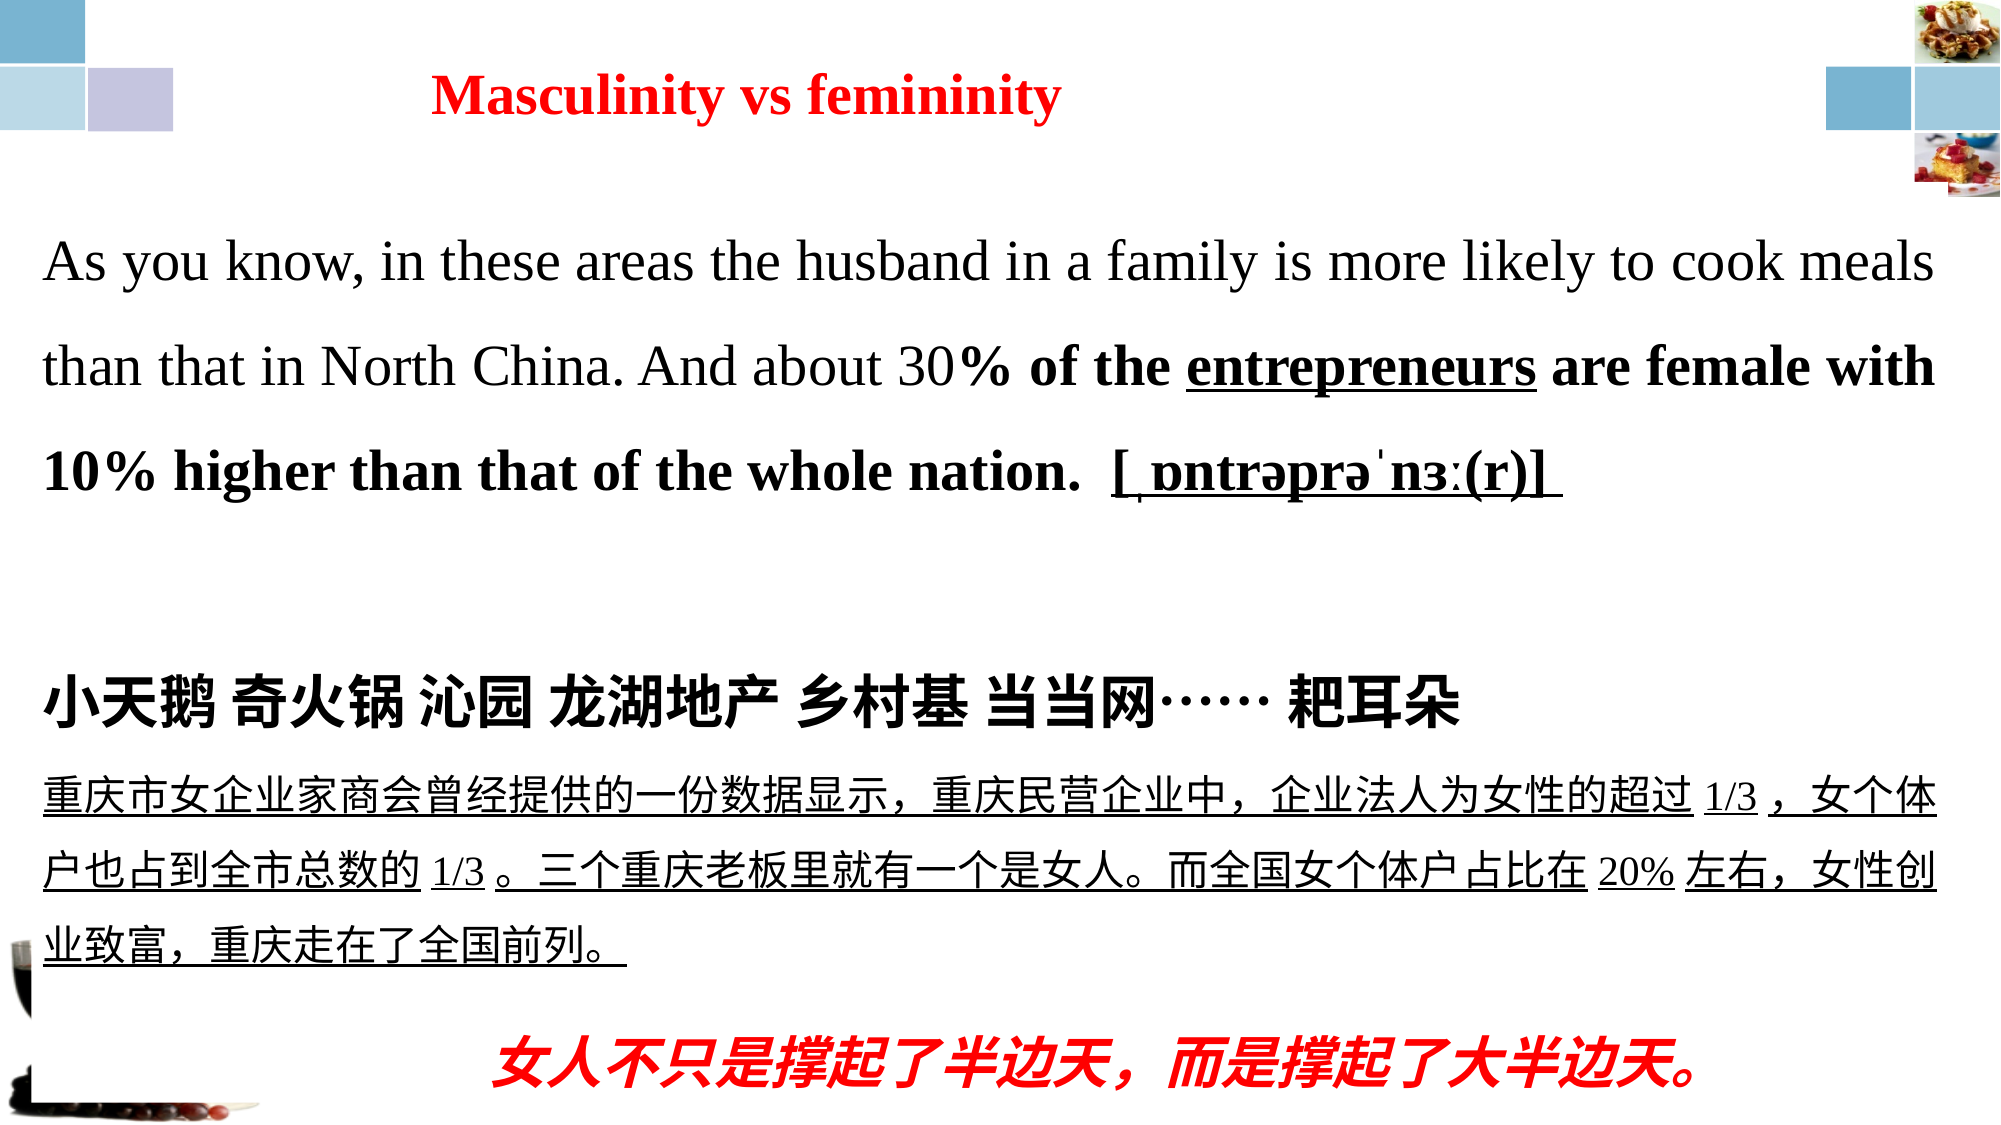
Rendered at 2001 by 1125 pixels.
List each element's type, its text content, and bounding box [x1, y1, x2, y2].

text_box 女人不只是撑起了半边天，而是撑起了大半边天。 [474, 1019, 1844, 1102]
list As you know, in these areas the husband in a family is more likely to cook meals than that in North China. And about 30% of the entrepreneurs are female with 10% higher than that of the whole nation. [ˌɒntrəprəˈnɜː(r)] 小天鹅 奇火锅 沁园 龙湖地产 乡村基 当当网…… 耙耳朵 重庆市女企业家商会曾经提供的一份数据显示，重庆民营企业中，企业法人为女性的超过1/3，女个体户也占到全市总数的1/3。三个重庆老板里就有一个是女人。而全国女个体户占比在20%左右，女性创业致富，重庆走在了全国前列。 [31, 181, 1949, 1103]
picture [1914, 133, 2000, 197]
picture [1914, 0, 2000, 63]
picture [0, 824, 264, 1125]
text_box Masculinity vs femininity [419, 50, 1681, 266]
